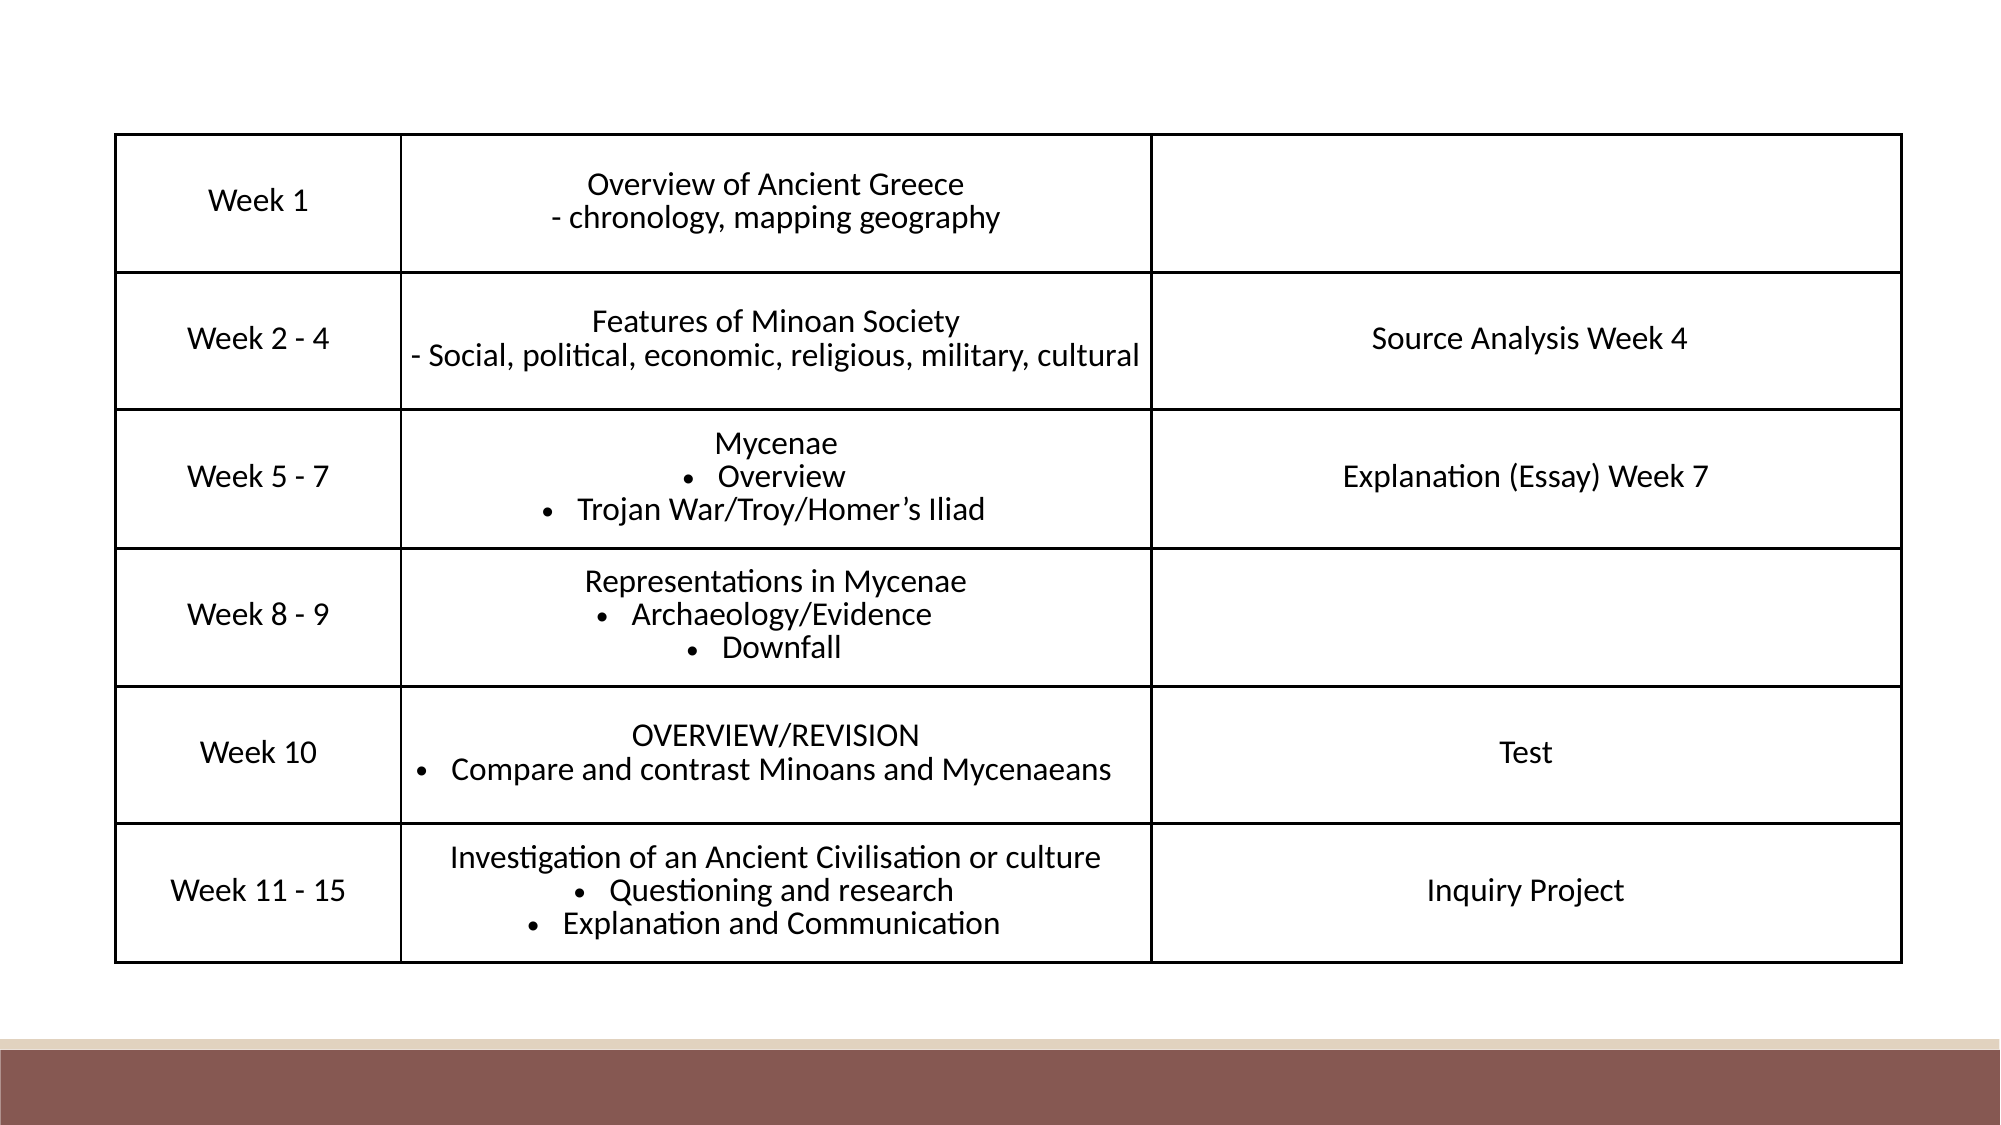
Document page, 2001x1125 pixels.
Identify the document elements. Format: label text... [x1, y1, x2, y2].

table_cell Features of Minoan Society - Social, political, economic, religious, military, cultural [402, 274, 1150, 408]
table_cell Representations in Mycenae Archaeology/Evidence Downfall [402, 550, 1150, 685]
table_cell Test [1153, 688, 1900, 822]
table_cell [1153, 550, 1900, 685]
table_cell Week 11 - 15 [117, 825, 400, 961]
table_cell Investigation of an Ancient Civilisation or culture Questioning and research Explanation and Communication [402, 825, 1150, 961]
table_cell Week 2 - 4 [117, 274, 400, 408]
table_cell Week 5 - 7 [117, 411, 400, 547]
table_cell Explanation (Essay) Week 7 [1153, 411, 1900, 547]
table_header Overview of Ancient Greece - chronology, mapping geography [402, 136, 1150, 271]
table_cell OVERVIEW/REVISION Compare and contrast Minoans and Mycenaeans [402, 688, 1150, 822]
table_header [1153, 136, 1900, 271]
table_cell Week 10 [117, 688, 400, 822]
table_cell Inquiry Project [1153, 825, 1900, 961]
table_header Week 1 [117, 136, 400, 271]
table_cell Week 8 - 9 [117, 550, 400, 685]
table_cell Source Analysis Week 4 [1153, 274, 1900, 408]
table_cell Mycenae Overview Trojan War/Troy/Homer’s Iliad [402, 411, 1150, 547]
